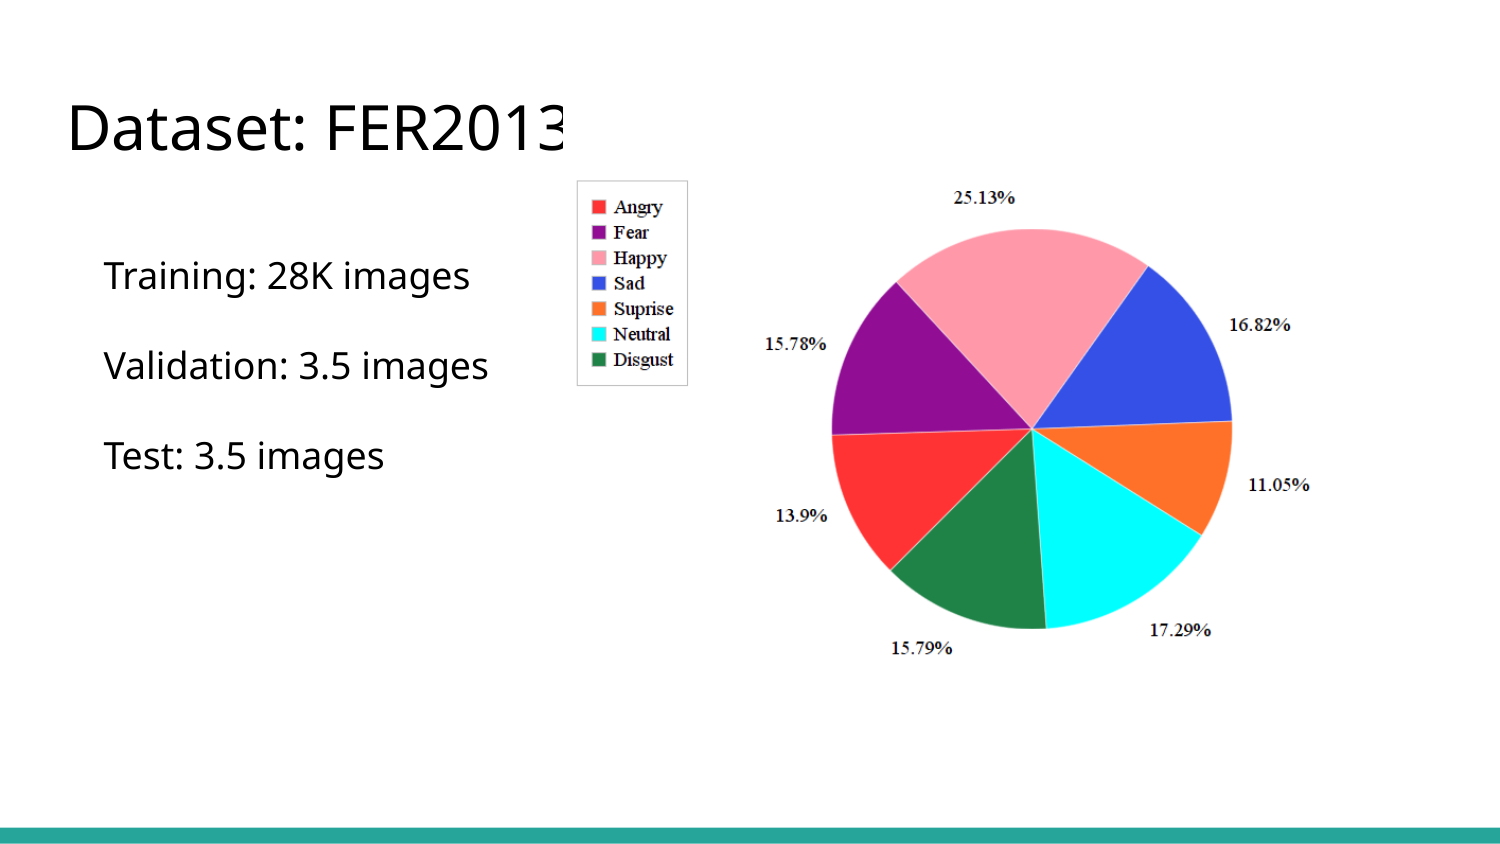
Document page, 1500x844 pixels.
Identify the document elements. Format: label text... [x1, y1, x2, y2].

title Dataset: FER2013 [51, 72, 1449, 174]
list Training: 28K images Validation: 3.5 images Test: 3.5 images [51, 192, 558, 750]
picture [563, 83, 1500, 773]
